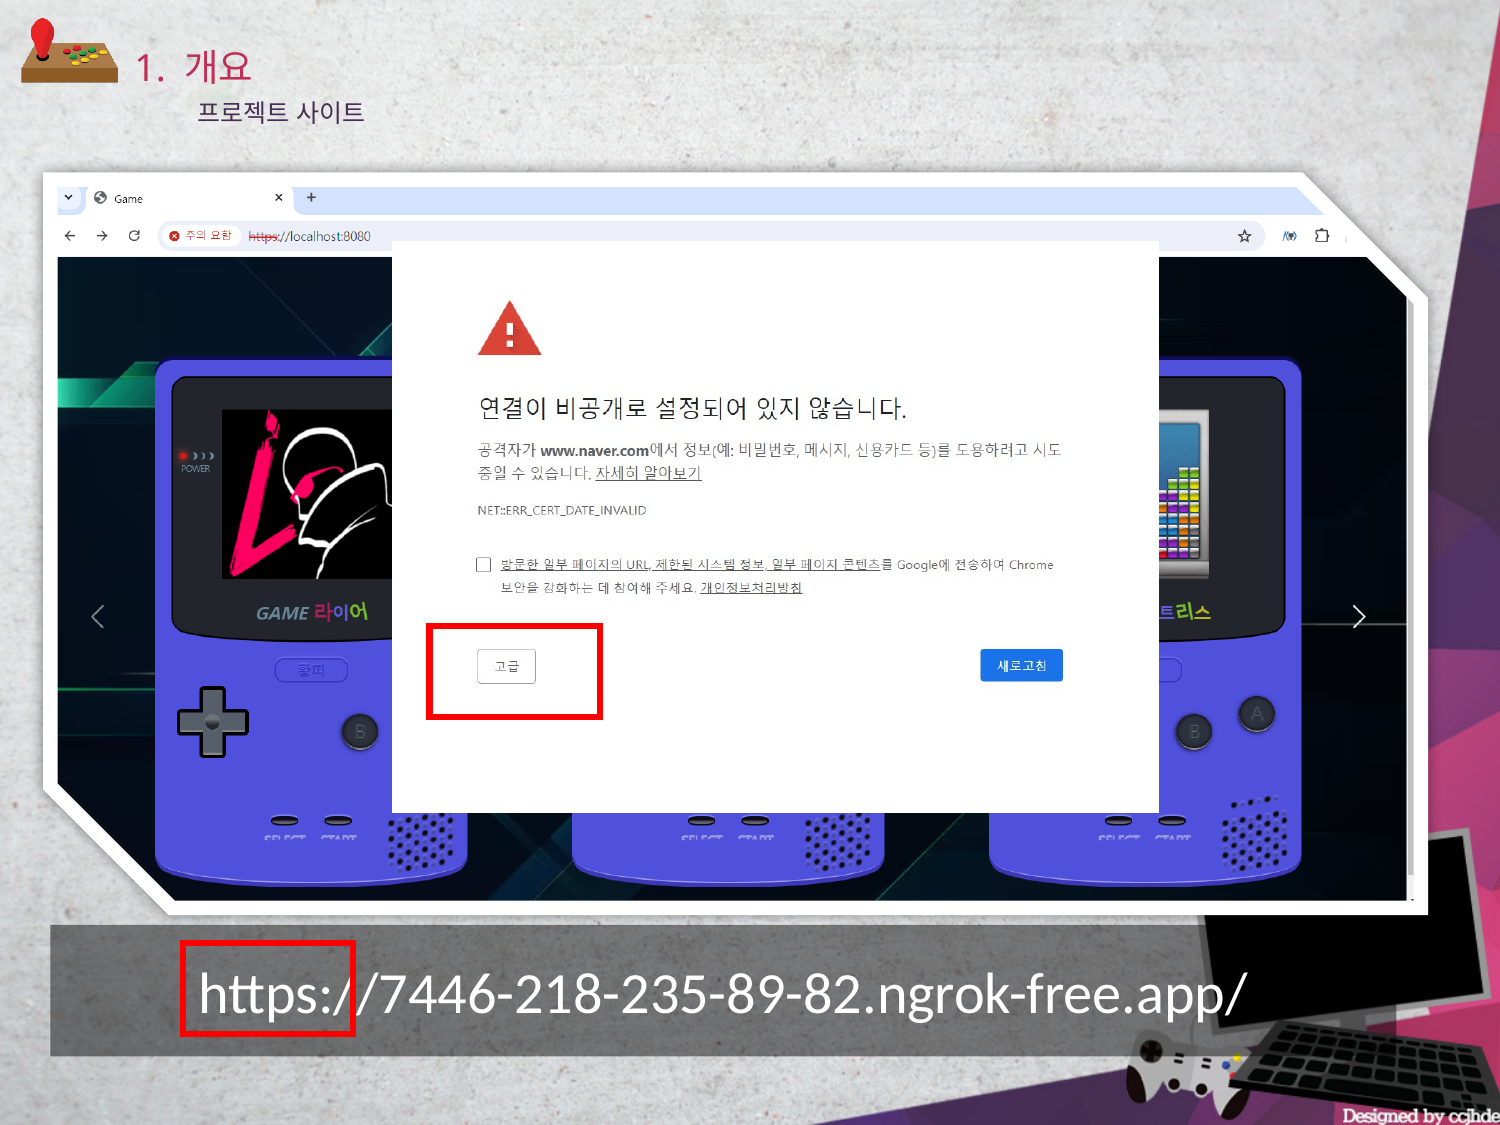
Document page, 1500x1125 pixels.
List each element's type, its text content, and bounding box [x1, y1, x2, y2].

text_box https://7446-218-235-89-82.ngrok-free.app/ [49, 924, 1397, 1058]
text_box [182, 942, 354, 1035]
text_box 프로젝트 사이트 [183, 90, 381, 135]
picture [0, 0, 1500, 1125]
text_box 1. 개요 [119, 36, 269, 97]
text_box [392, 241, 1159, 813]
